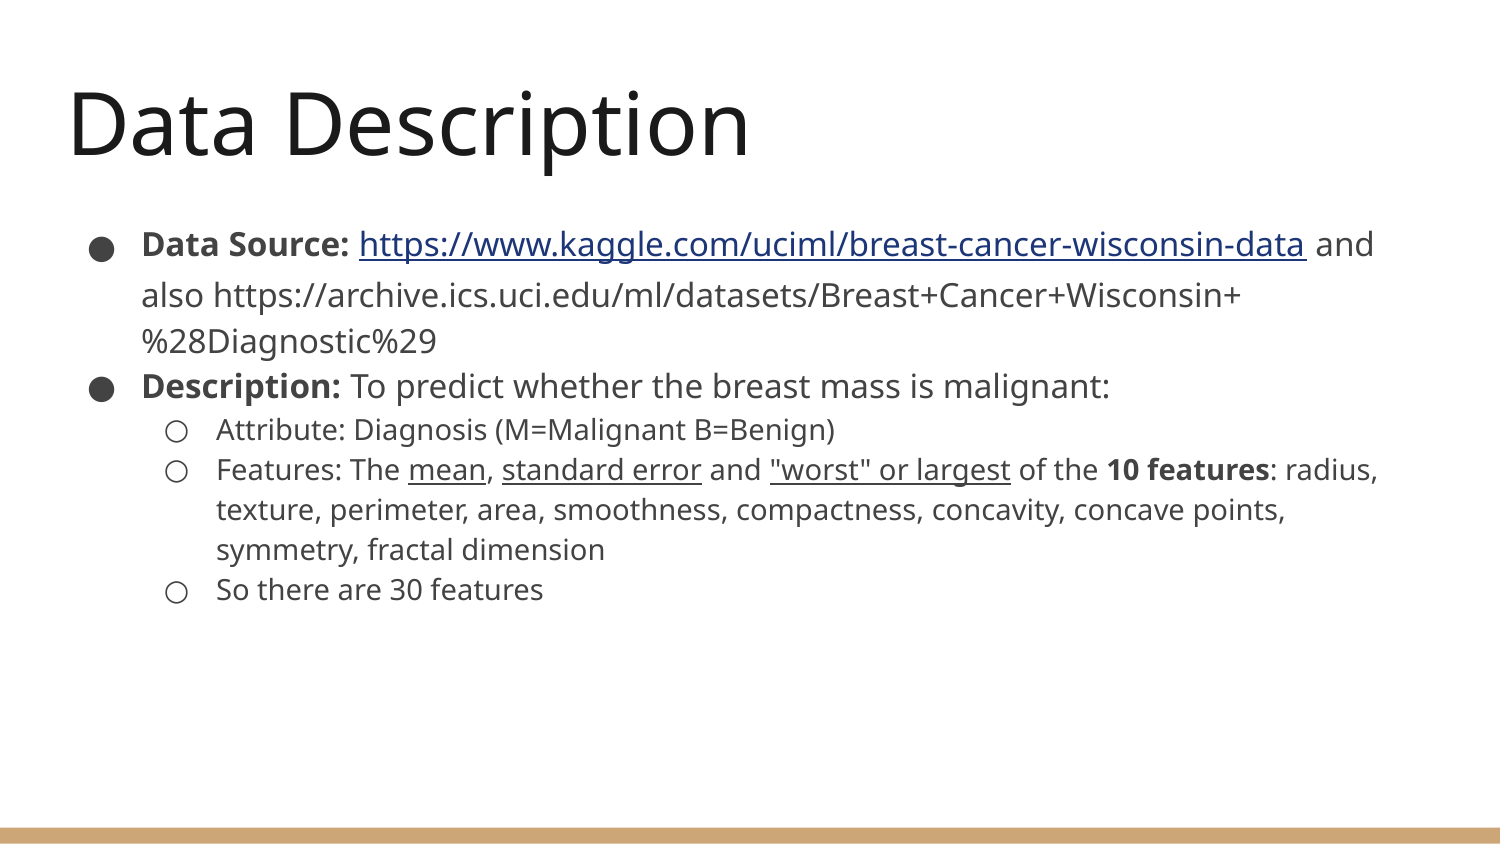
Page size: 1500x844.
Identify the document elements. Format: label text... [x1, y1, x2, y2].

title Data Description [51, 51, 1449, 189]
list Data Source: https://www.kaggle.com/uciml/breast-cancer-wisconsin-data and also https://archive.ics.uci.edu/ml/datasets/Breast+Cancer+Wisconsin+%28Diagnostic%29 Description: To predict whether the breast mass is malignant: Attribute: Diagnosis (M=Malignant B=Benign) Features: The mean, standard error and "worst" or largest of the 10 features: radius, texture, perimeter, area, smoothness, compactness, concavity, concave points, symmetry, fractal dimension So there are 30 features [51, 200, 1449, 752]
